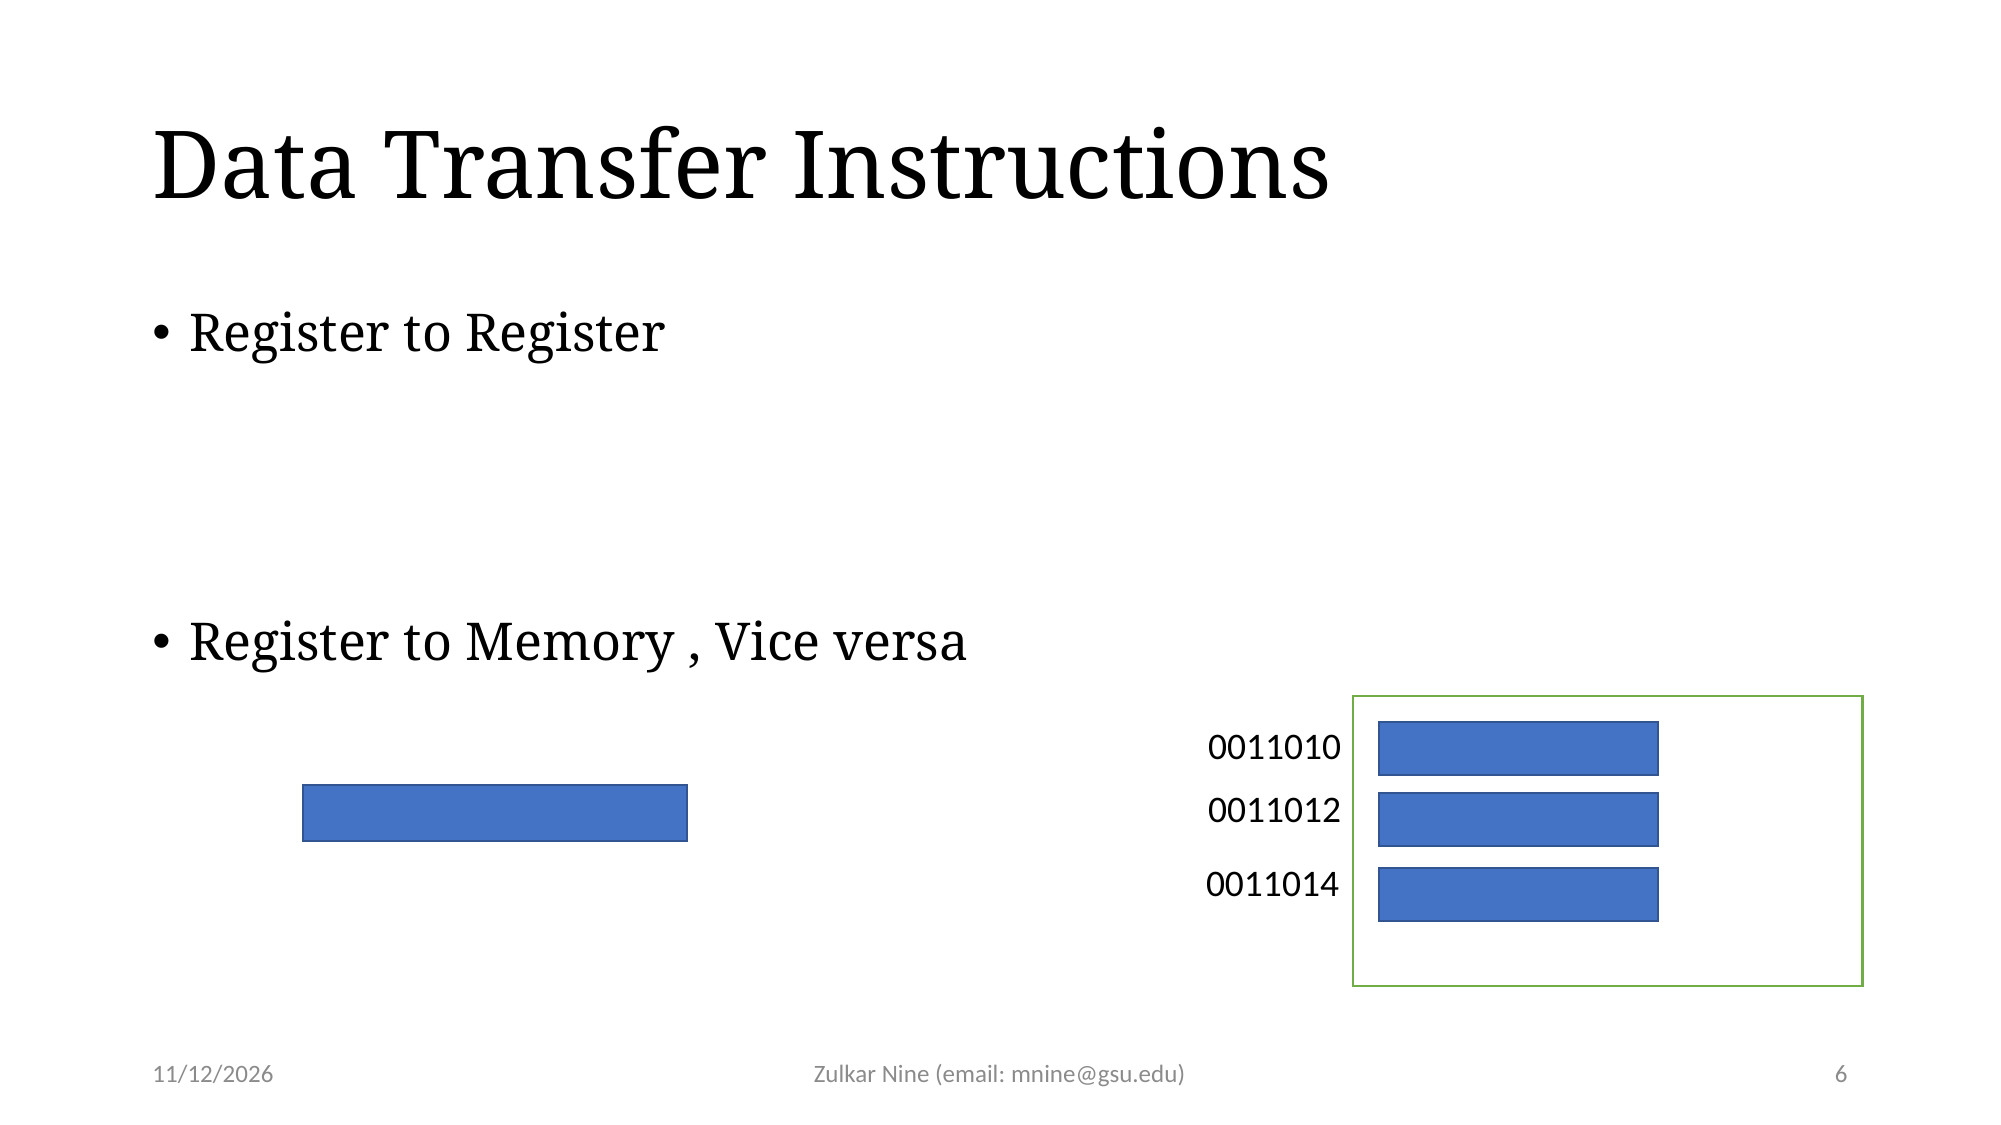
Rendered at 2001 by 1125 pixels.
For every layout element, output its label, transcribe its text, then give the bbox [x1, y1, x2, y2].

text_box 0011012 [1134, 780, 1416, 835]
list Register to Register Register to Memory , Vice versa [137, 299, 1863, 1014]
text_box [1378, 721, 1659, 776]
text_box 0011010 [1134, 717, 1416, 772]
slide_number 6 [1412, 1042, 1863, 1103]
text_box [1378, 867, 1659, 922]
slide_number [137, 1042, 588, 1103]
text_box 0011014 [1132, 854, 1413, 909]
text_box [1378, 792, 1659, 847]
footer Zulkar Nine (email: mnine@gsu.edu) [662, 1042, 1338, 1103]
text_box [1352, 695, 1864, 987]
title Data Transfer Instructions [137, 59, 1863, 278]
text_box [302, 784, 688, 842]
